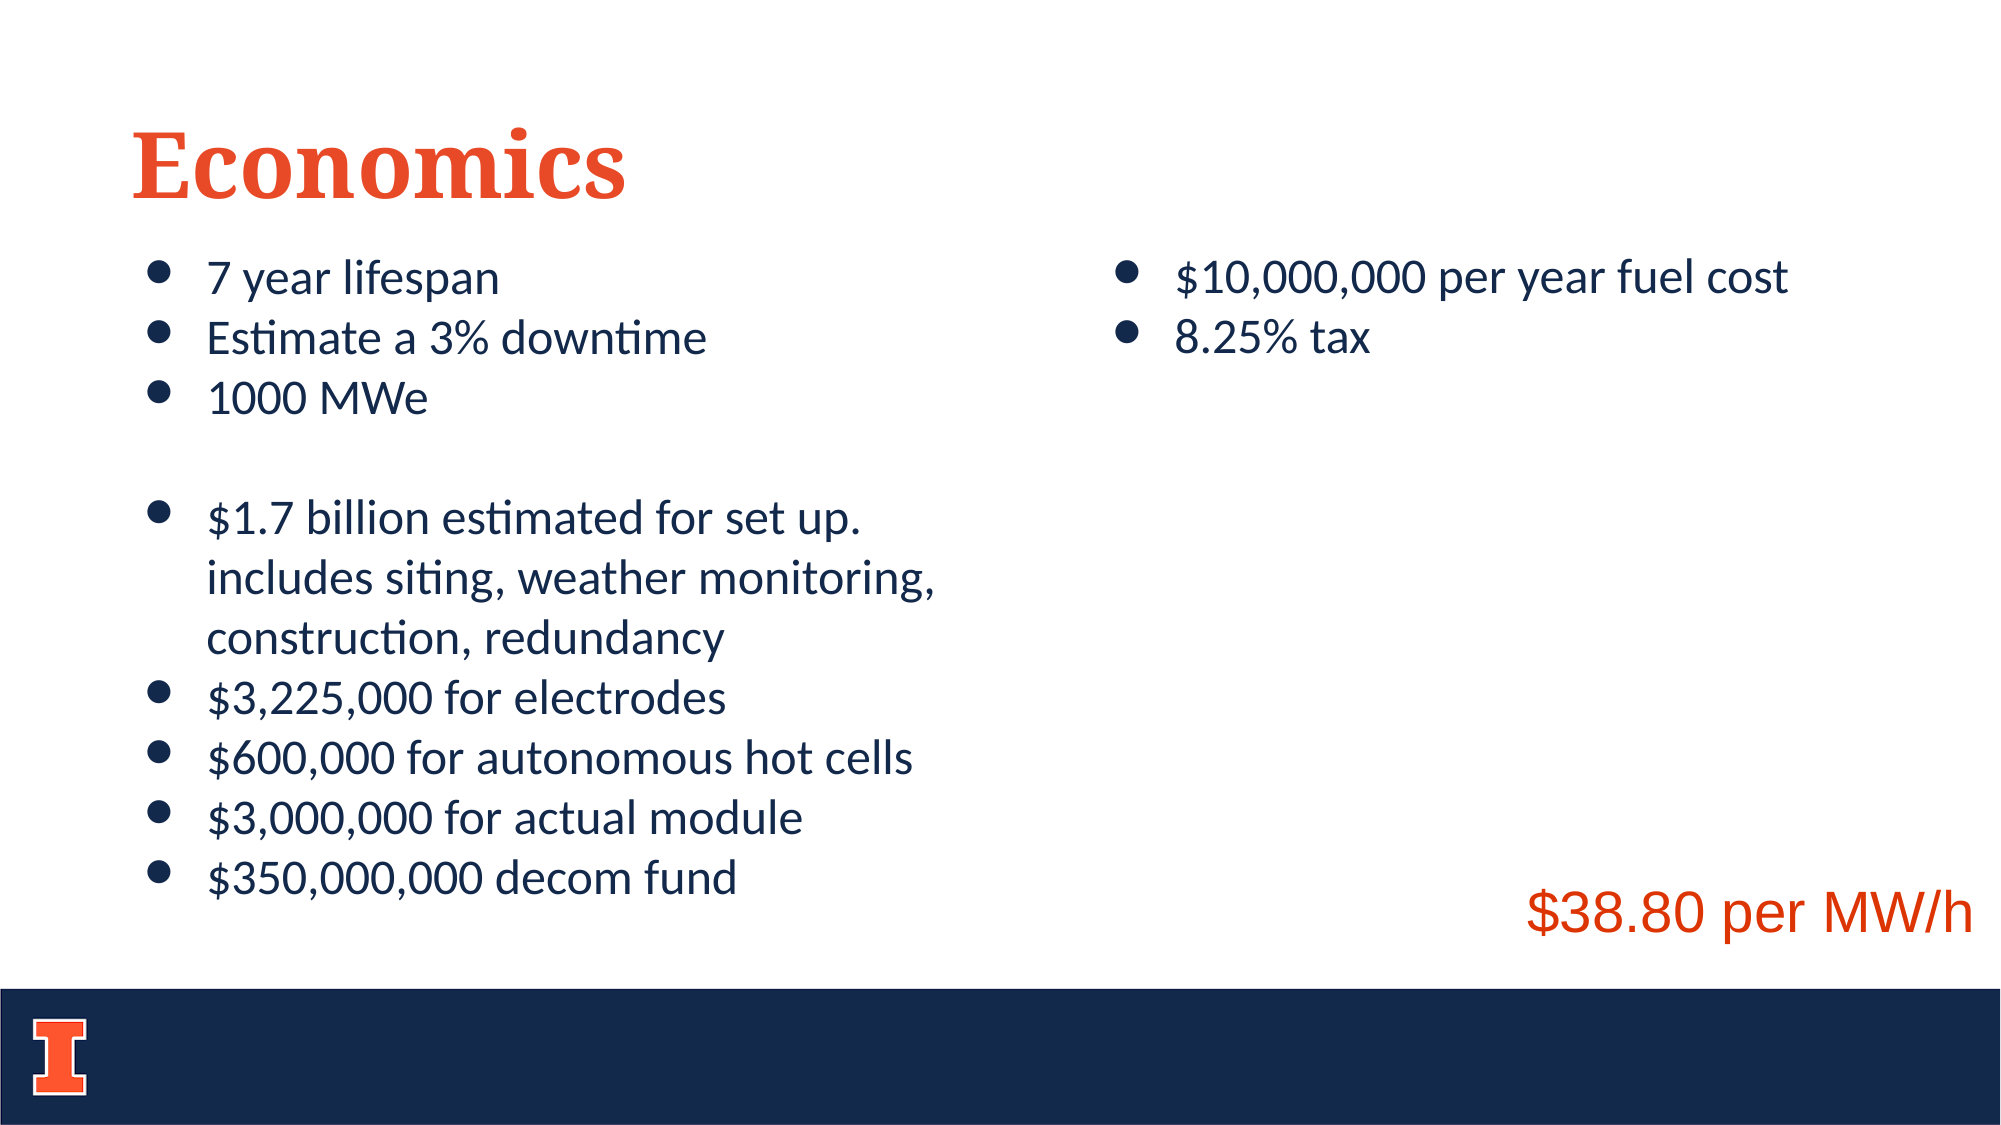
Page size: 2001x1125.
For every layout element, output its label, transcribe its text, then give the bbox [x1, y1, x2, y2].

text_box 7 year lifespan Estimate a 3% downtime 1000 MWe $1.7 billion estimated for set up. includes siting, weather monitoring, construction, redundancy $3,225,000 for electrodes $600,000 for autonomous hot cells $3,000,000 for actual module $350,000,000 decom fund [116, 229, 986, 973]
text_box Economics [116, 59, 1921, 278]
picture [0, 0, 2001, 1125]
text_box $10,000,000 per year fuel cost 8.25% tax $38.80 per MW/h [1084, 229, 1991, 959]
